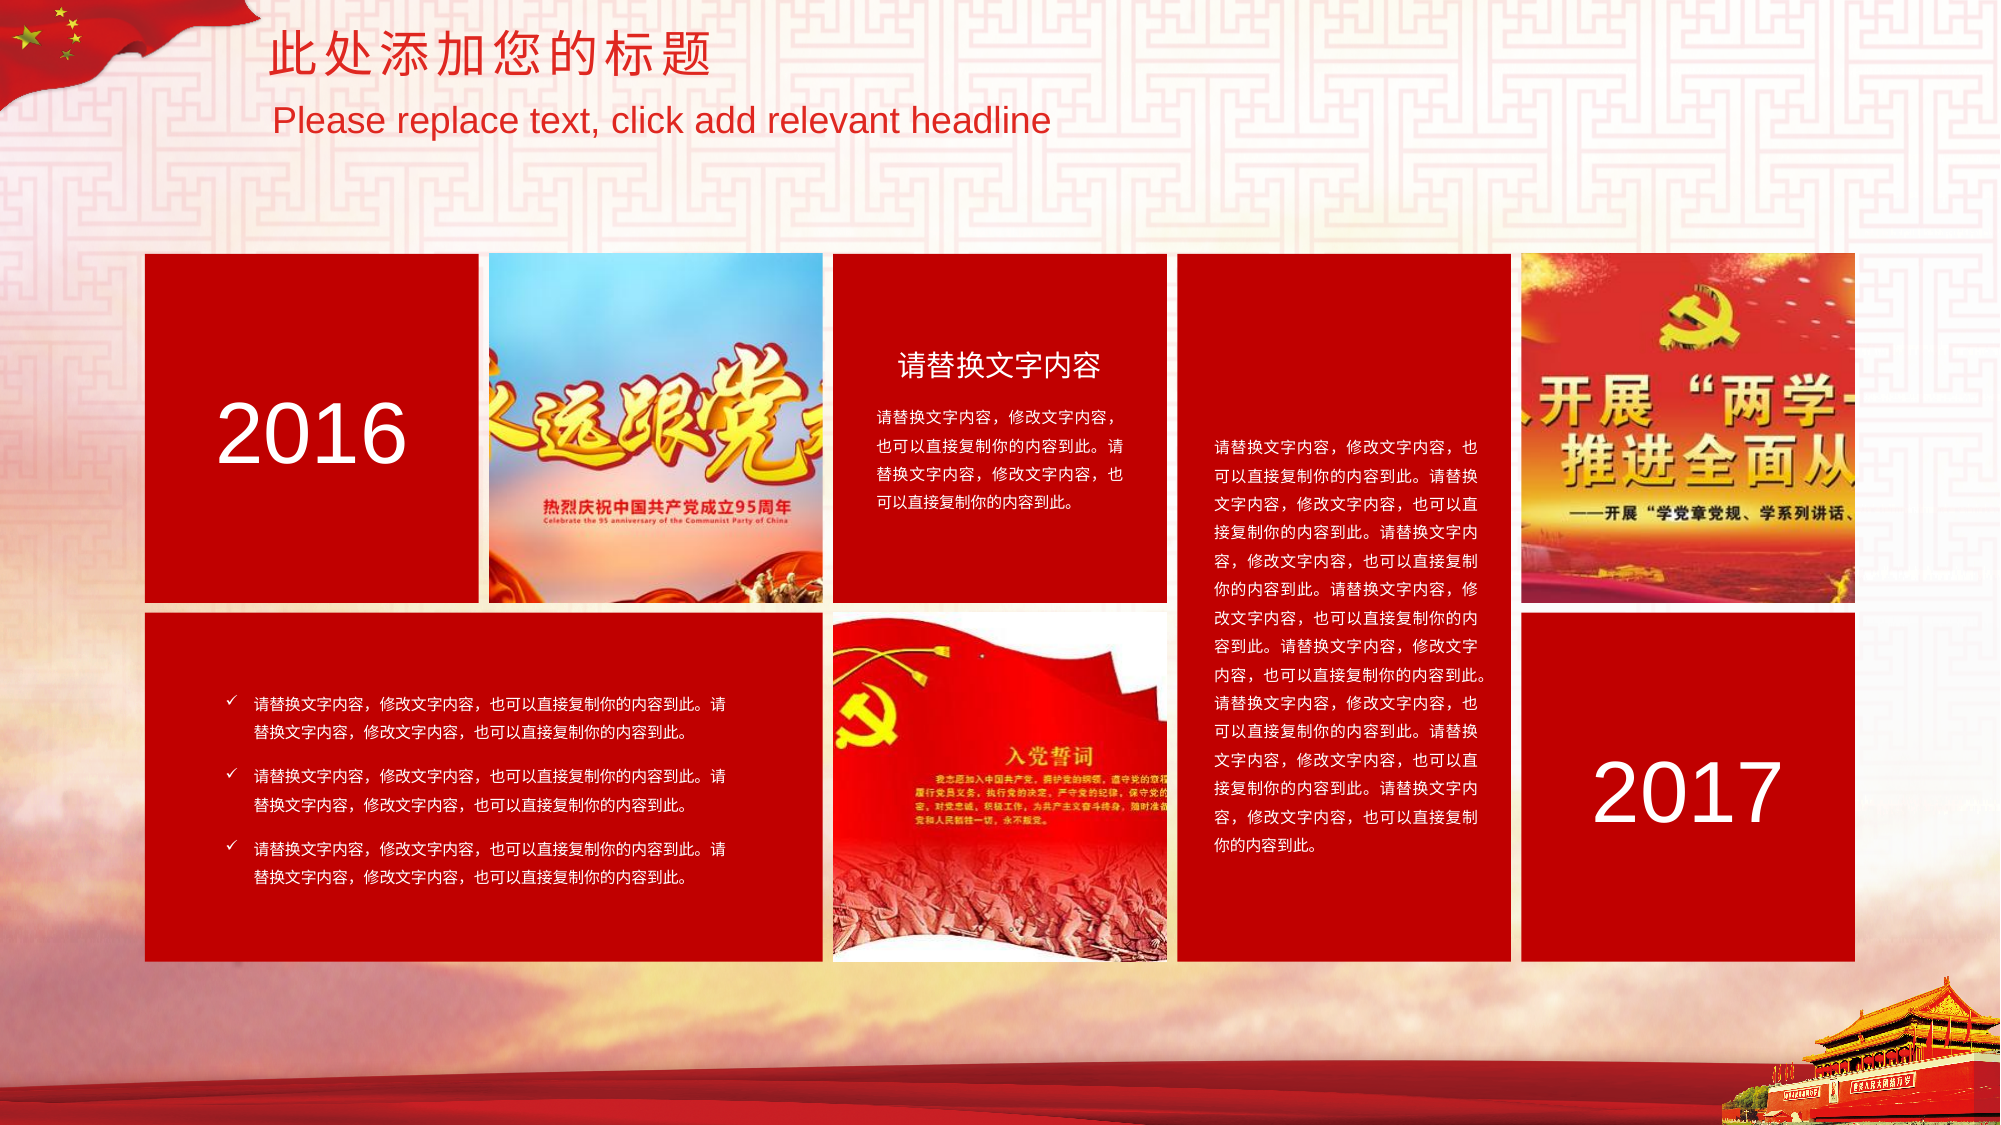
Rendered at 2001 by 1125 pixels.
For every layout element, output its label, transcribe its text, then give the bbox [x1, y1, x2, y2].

text_box 请替换文字内容，修改文字内容，也可以直接复制你的内容到此。请替换文字内容，修改文字内容，也可以直接复制你的内容到此。 请替换文字内容，修改文字内容，也可以直接复制你的内容到此。请替换文字内容，修改文字内容，也可以直接复制你的内容到此。 请替换文字内容，修改文字内容，也可以直接复制你的内容到此。请替换文字内容，修改文字内容，也可以直接复制你的内容到此。 [225, 685, 735, 887]
text_box 请替换文字内容 [876, 347, 1124, 383]
text_box [1176, 253, 1512, 963]
picture [0, 0, 2000, 1125]
text_box 此处添加您的标题 [252, 2, 1519, 90]
text_box 2016 [144, 253, 480, 604]
text_box 请替换文字内容，修改文字内容，也可以直接复制你的内容到此。请替换文字内容，修改文字内容，也可以直接复制你的内容到此。 [876, 398, 1124, 513]
text_box [832, 253, 1168, 604]
text_box [144, 612, 824, 963]
text_box 请替换文字内容，修改文字内容，也可以直接复制你的内容到此。请替换文字内容，修改文字内容，也可以直接复制你的内容到此。请替换文字内容，修改文字内容，也可以直接复制你的内容到此。请替换文字内容，修改文字内容，也可以直接复制你的内容到此。请替换文字内容，修改文字内容，也可以直接复制你的内容到此。请替换文字内容，修改文字内容，也可以直接复制你的内容到此。请替换文字内容，修改文字内容，也可以直接复制你的内容到此。请替换文字内容，修改文字内容，也可以直接复制你的内容到此。 [1214, 428, 1479, 855]
text_box 2017 [1520, 612, 1856, 963]
text_box Please replace text, click add relevant headline [257, 88, 1067, 148]
